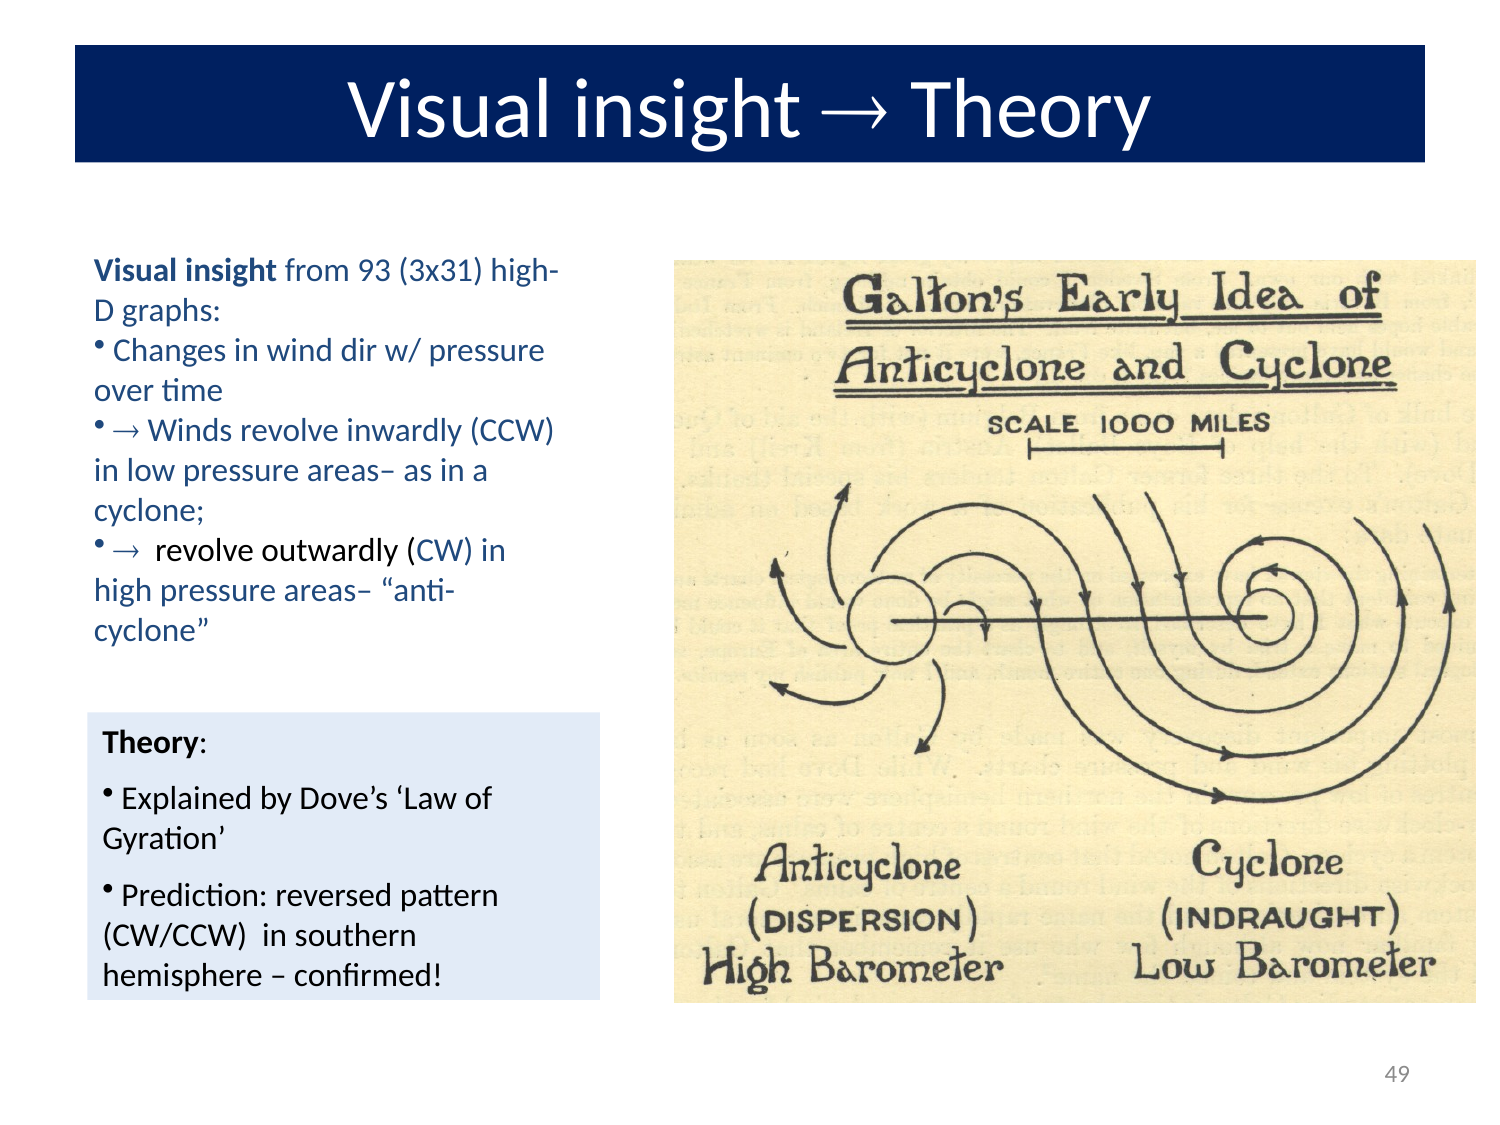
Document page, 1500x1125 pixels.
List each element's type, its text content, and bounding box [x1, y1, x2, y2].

slide_number 49 [1074, 1042, 1425, 1103]
text_box Theory: Explained by Dove’s ‘Law of Gyration’ Prediction: reversed pattern (CW/CCW) in southern hemisphere – confirmed! [87, 712, 600, 1000]
text_box Visual insight from 93 (3x31) high-D graphs: Changes in wind dir w/ pressure over time  Winds revolve inwardly (CCW) in low pressure areas– as in a cyclone;  revolve outwardly (CW) in high pressure areas– “anti-cyclone” [79, 241, 580, 655]
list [674, 259, 1477, 1003]
title Visual insight  Theory [75, 45, 1425, 163]
